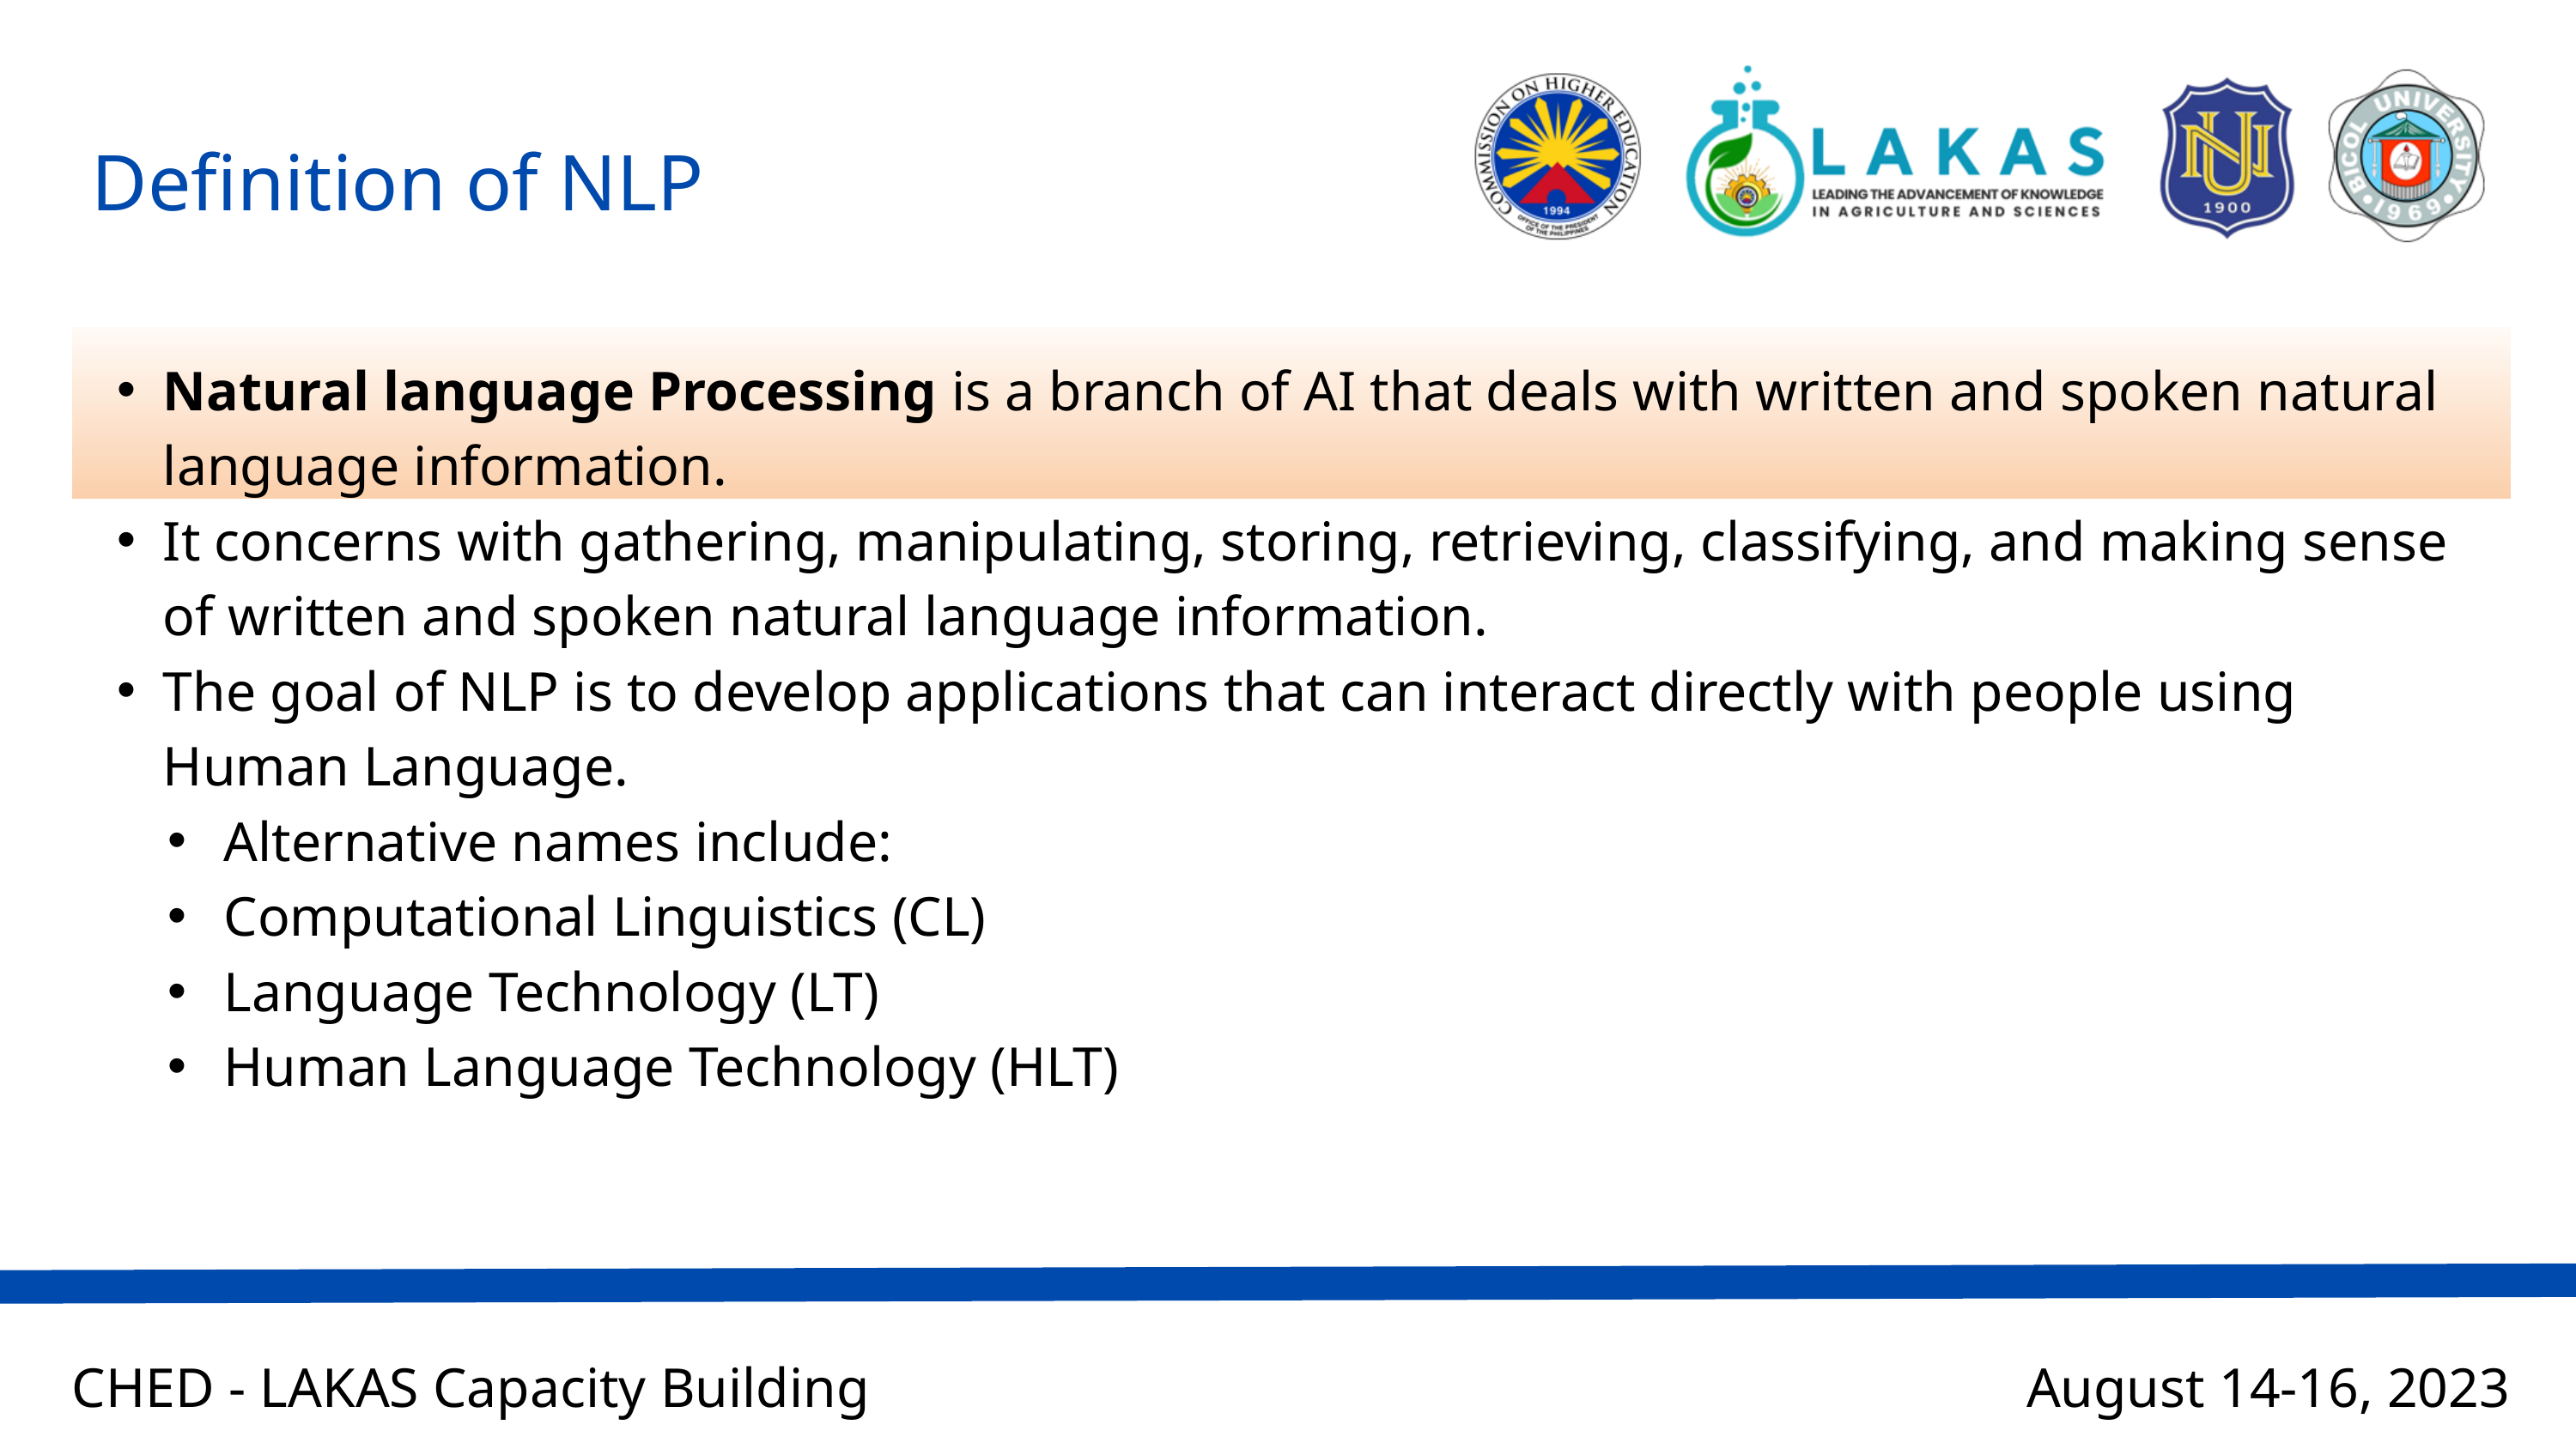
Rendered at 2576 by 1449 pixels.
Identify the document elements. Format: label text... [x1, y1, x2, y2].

text_box Natural language Processing is a branch of AI that deals with written and spoken natural language information. It concerns with gathering, manipulating, storing, retrieving, classifying, and making sense of written and spoken natural language information. The goal of NLP is to develop applications that can interact directly with people using Human Language. Alternative names include: Computational Linguistics (CL) Language Technology (LT) Human Language Technology (HLT) [71, 346, 2476, 1173]
text_box [71, 327, 2511, 499]
text_box [1441, 53, 2544, 258]
text_box CHED - LAKAS Capacity Building [71, 1343, 1255, 1418]
text_box August 14-16, 2023 [1327, 1343, 2511, 1418]
text_box Definition of NLP [91, 118, 1213, 227]
